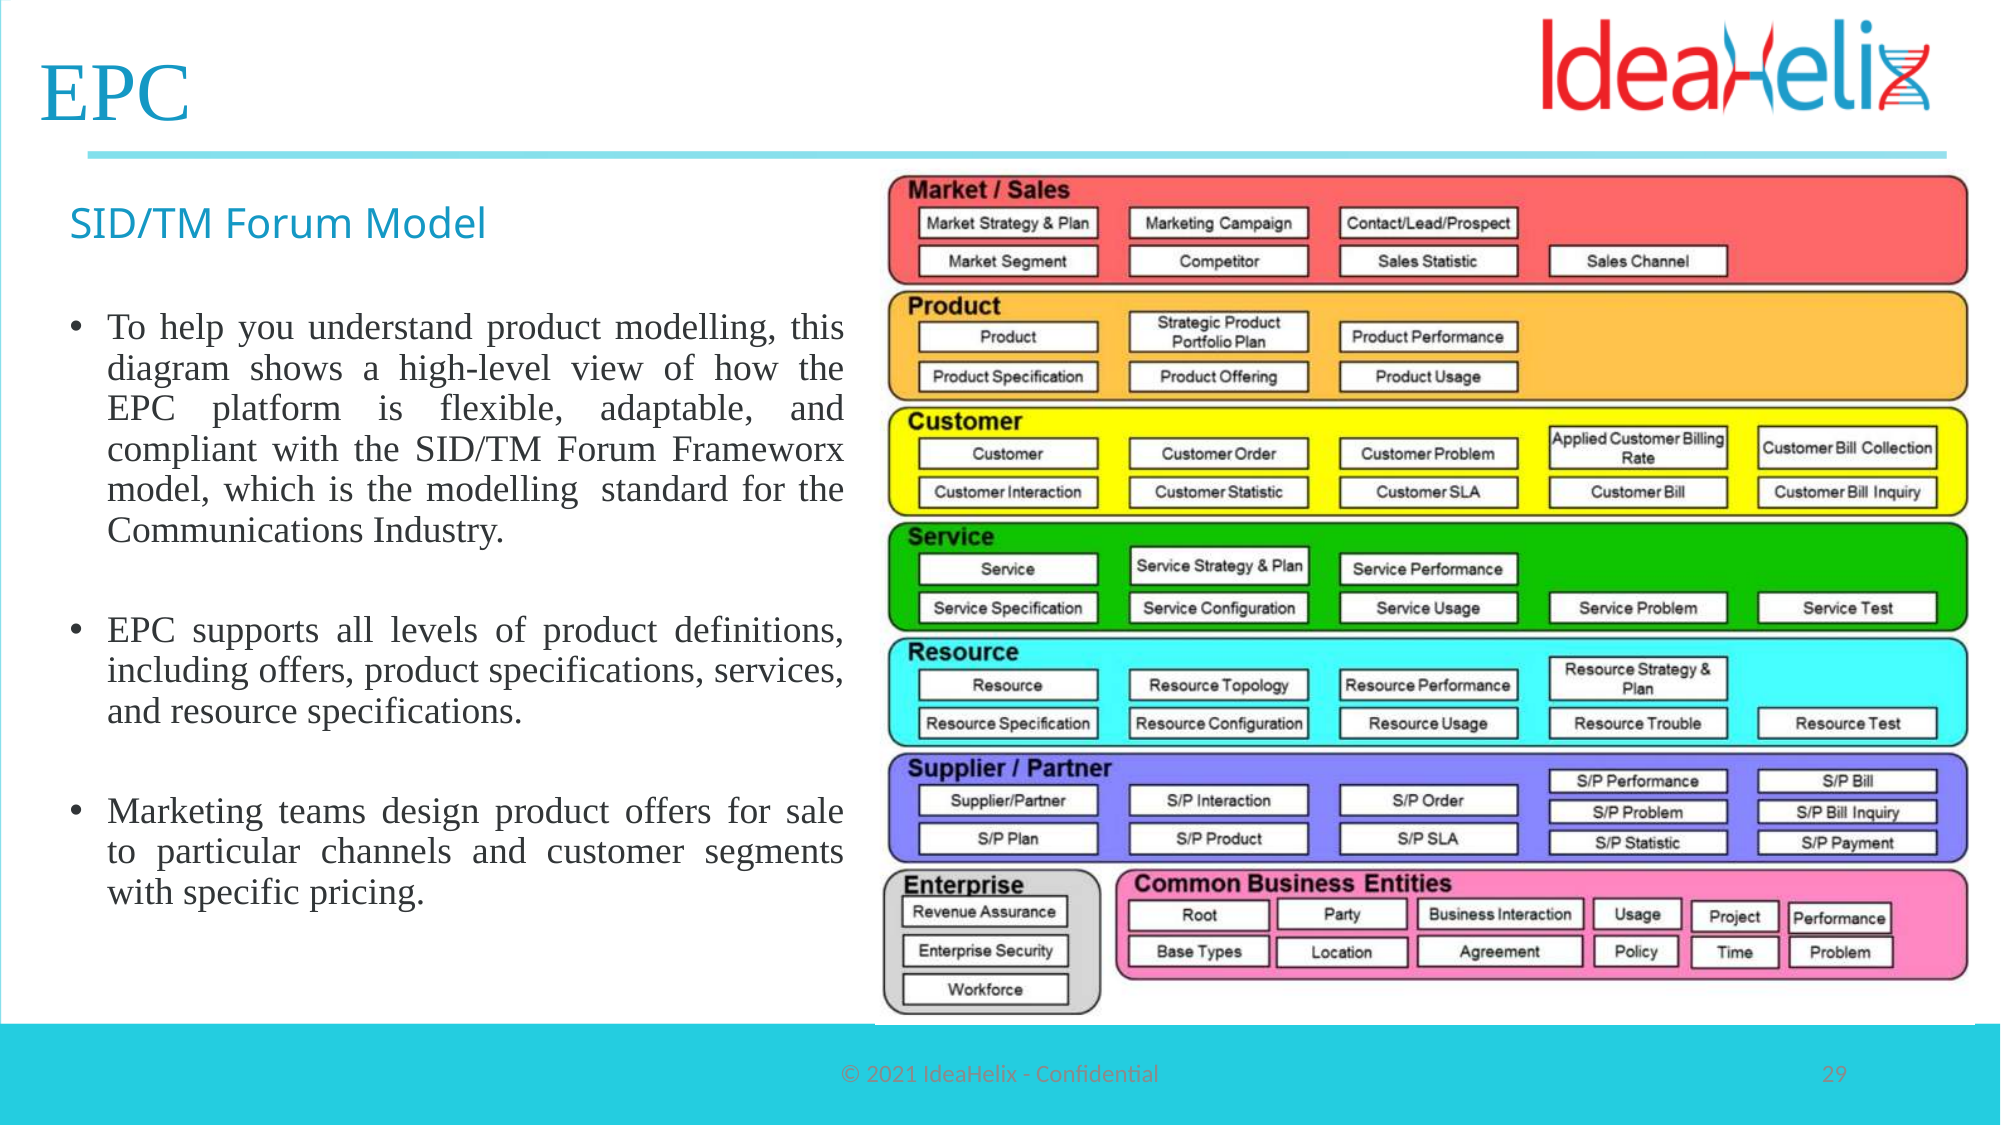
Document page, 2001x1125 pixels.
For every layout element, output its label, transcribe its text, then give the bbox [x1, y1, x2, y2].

slide_number 29 [1412, 1042, 1863, 1103]
picture [0, 0, 2001, 1125]
title EPC [24, 22, 1555, 166]
list SID/TM Forum Model To help you understand product modelling, this diagram shows a high-level view of how the EPC platform is flexible, adaptable, and compliant with the SID/TM Forum Frameworx model, which is the modelling standard for the Communications Industry. EPC supports all levels of product definitions, including offers, product specifications, services, and resource specifications. Marketing teams design product offers for sale to particular channels and customer segments with specific pricing. [54, 195, 861, 1013]
footer © 2021 IdeaHelix - Confidential [662, 1042, 1338, 1103]
